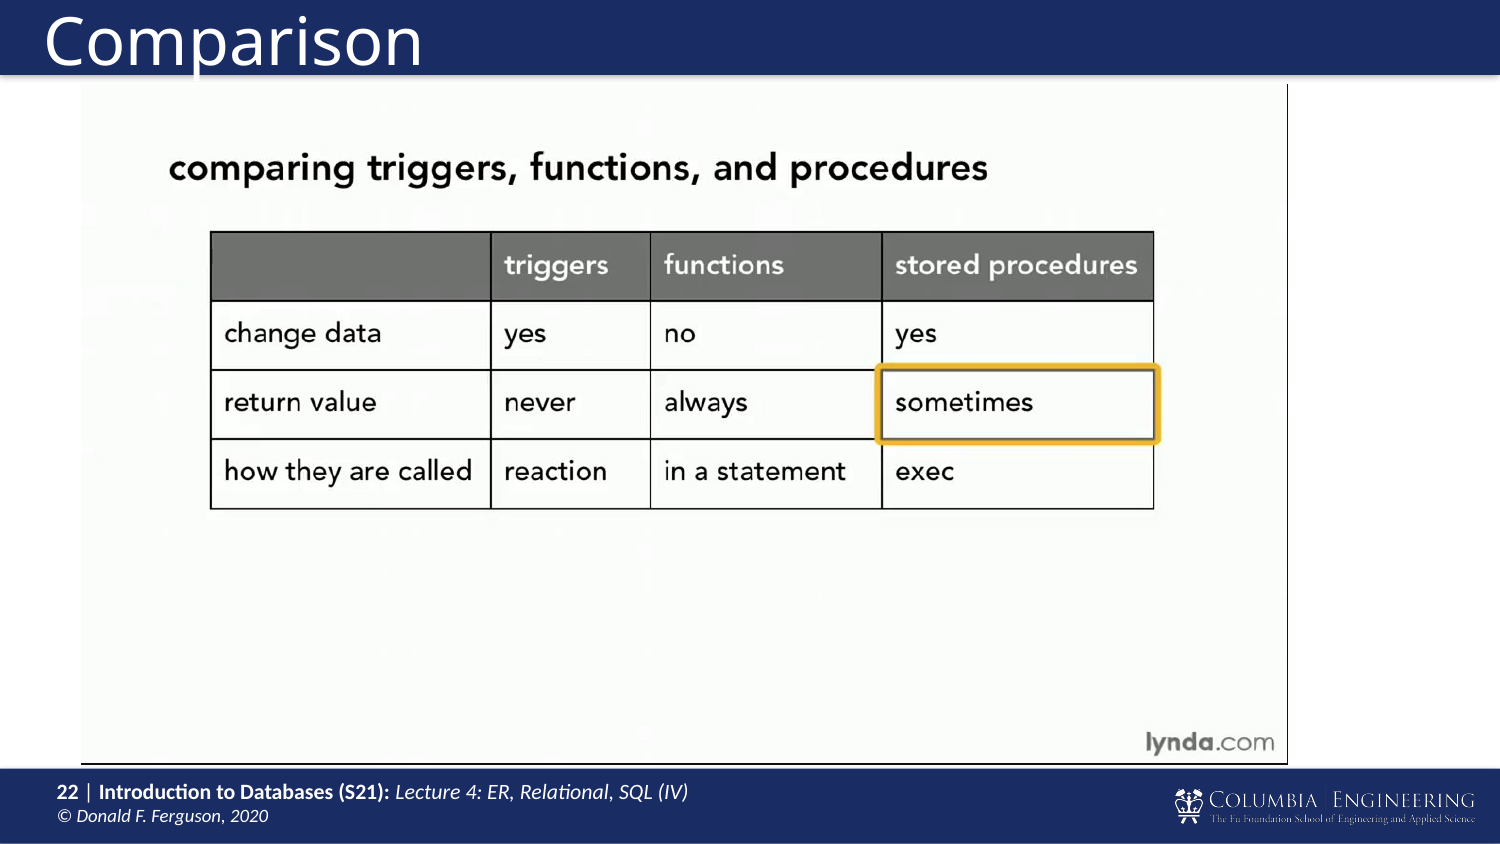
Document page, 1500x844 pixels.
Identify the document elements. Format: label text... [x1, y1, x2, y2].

picture [80, 84, 1288, 765]
title Comparison [28, 0, 1450, 73]
